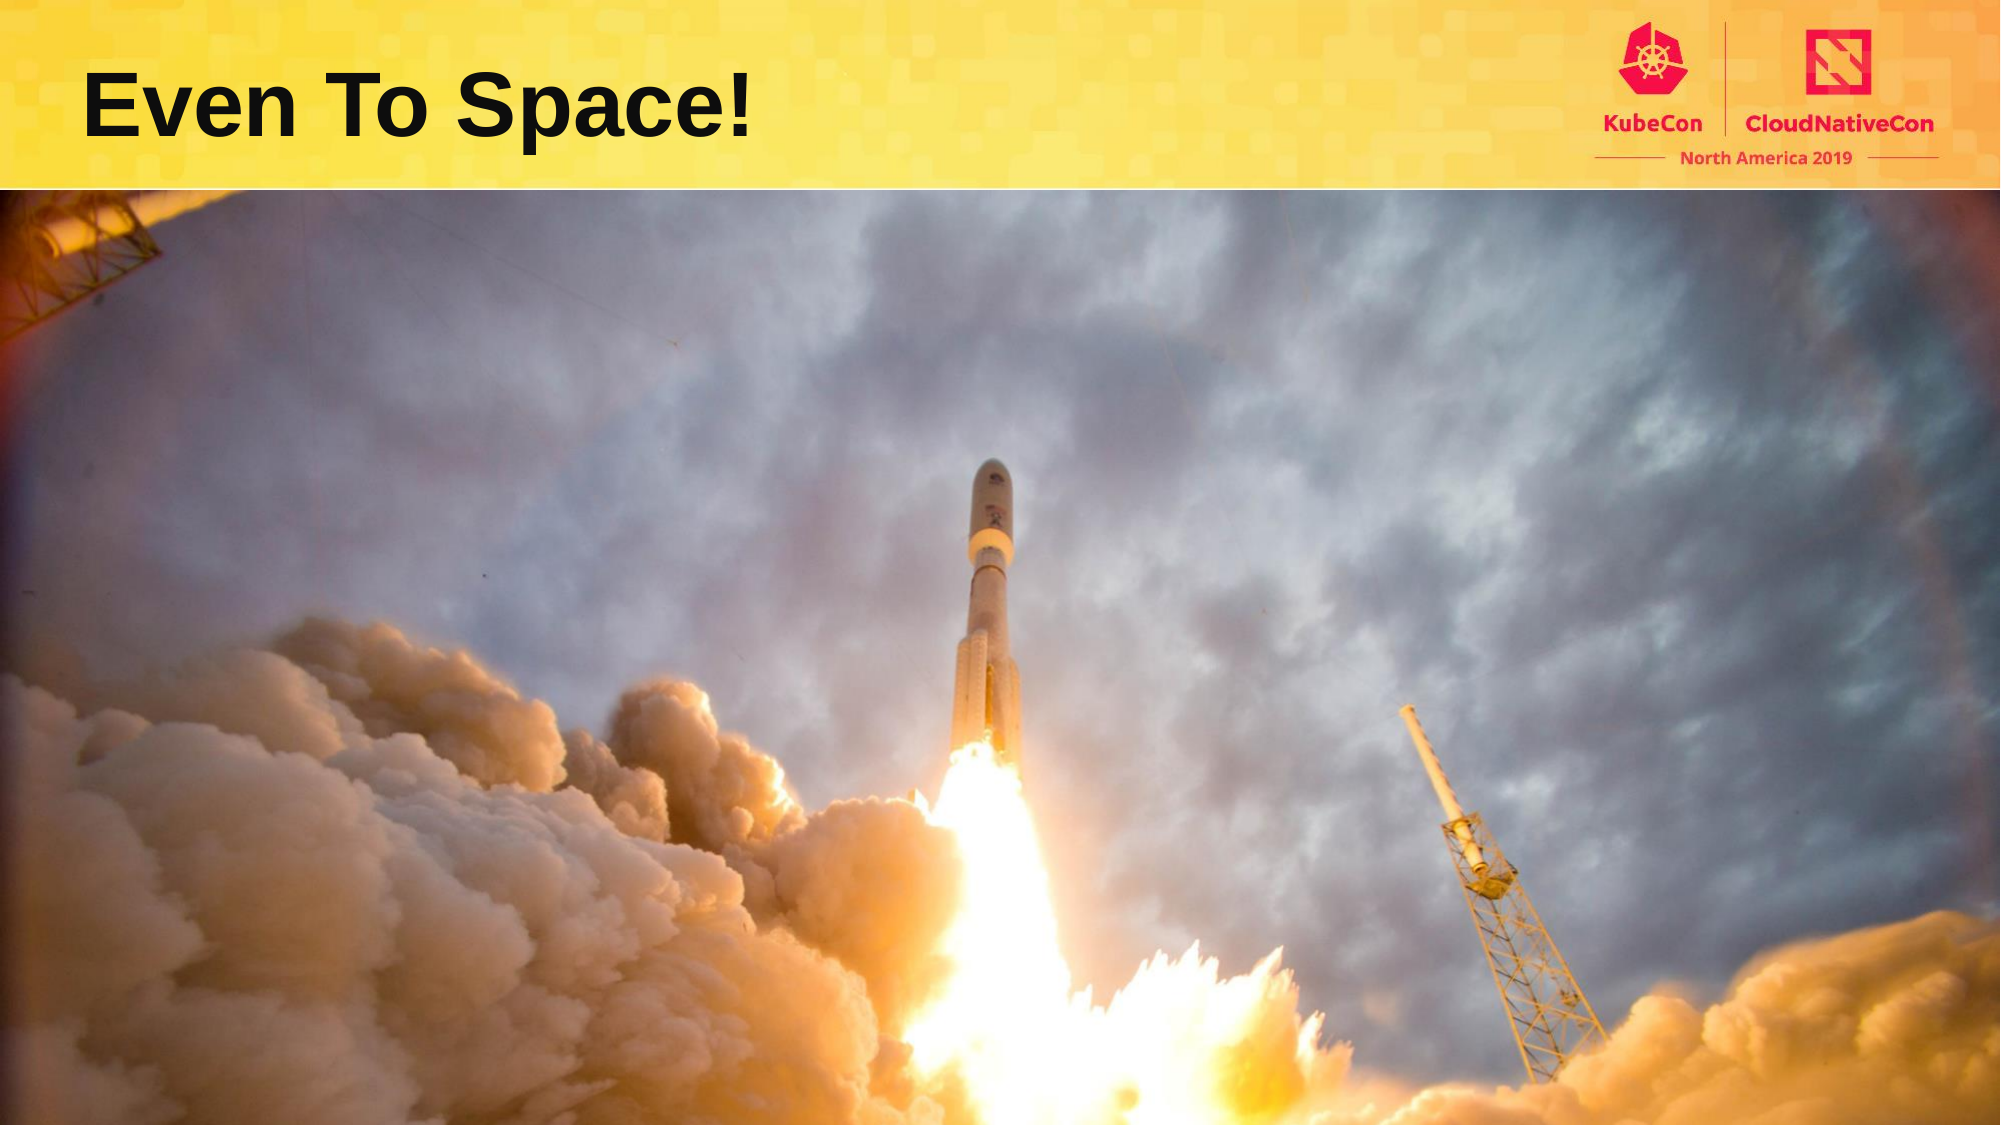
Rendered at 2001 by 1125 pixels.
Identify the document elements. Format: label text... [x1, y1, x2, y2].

picture [0, 0, 2001, 1125]
text_box Even To Space! [66, 0, 1792, 190]
